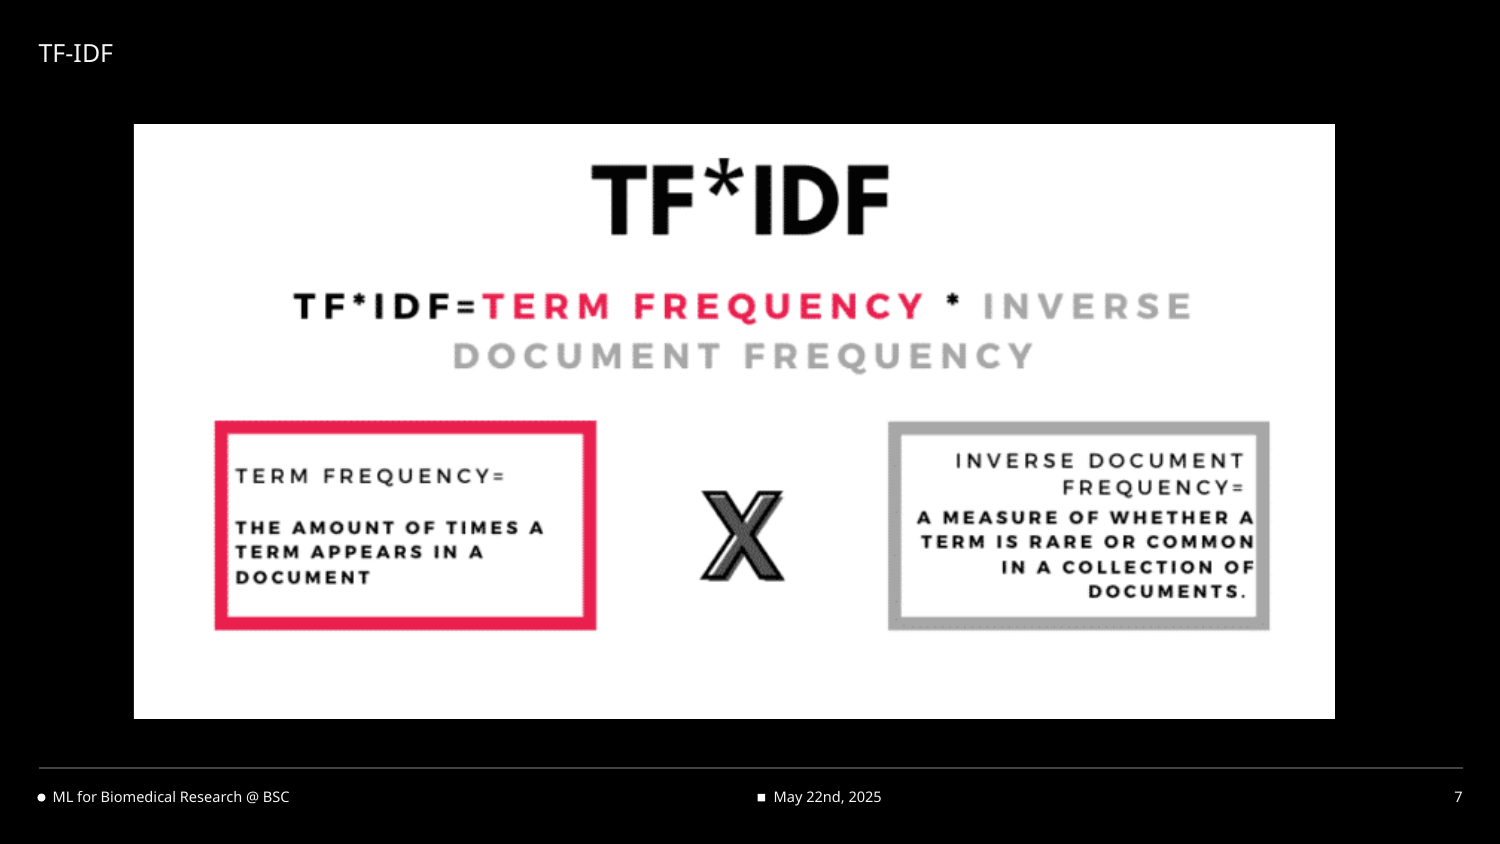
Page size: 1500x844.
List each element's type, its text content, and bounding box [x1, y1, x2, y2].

picture [133, 124, 1336, 719]
subtitle 7 [1125, 768, 1463, 806]
subtitle May 22nd, 2025 [773, 767, 1151, 806]
subtitle TF-IDF [38, 37, 510, 75]
subtitle ML for Biomedical Research @ BSC [52, 767, 496, 806]
